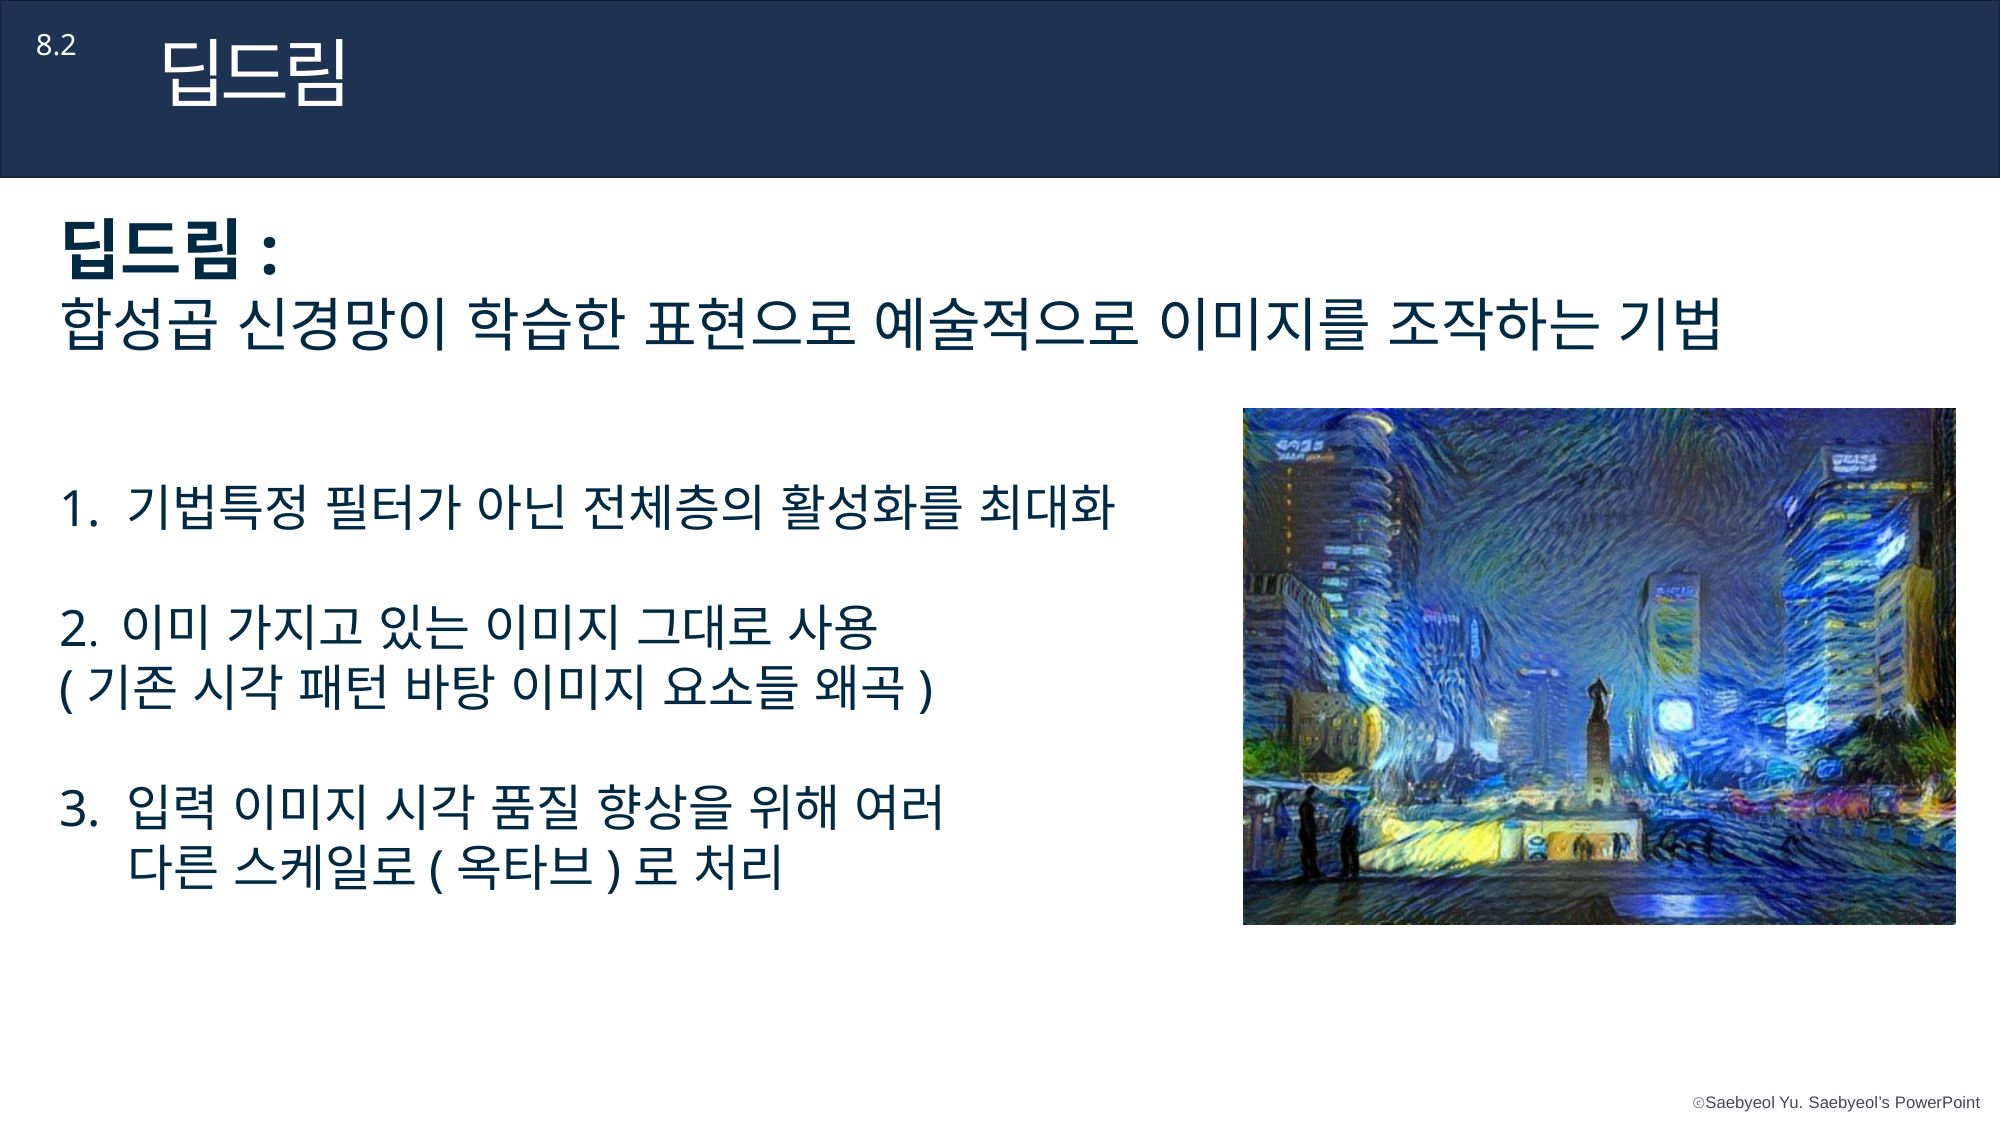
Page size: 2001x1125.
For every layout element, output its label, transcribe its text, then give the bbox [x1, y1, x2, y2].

text_box 8.2 [21, 19, 92, 69]
text_box 딥드림: 합성곱 신경망이 학습한 표현으로 예술적으로 이미지를 조작하는 기법 [44, 200, 1930, 366]
picture [1243, 408, 1956, 925]
text_box 1. 기법특정 필터가 아닌 전체층의 활성화를 최대화 2. 이미 가지고 있는 이미지 그대로 사용 (기존 시각 패턴 바탕 이미지 요소들 왜곡) 3. 입력 이미지 시각 품질 향상을 위해 여러 다른 스케일로(옥타브)로 처리 [44, 469, 1224, 905]
text_box 딥드림 [142, 19, 368, 124]
text_box [0, 0, 2000, 178]
